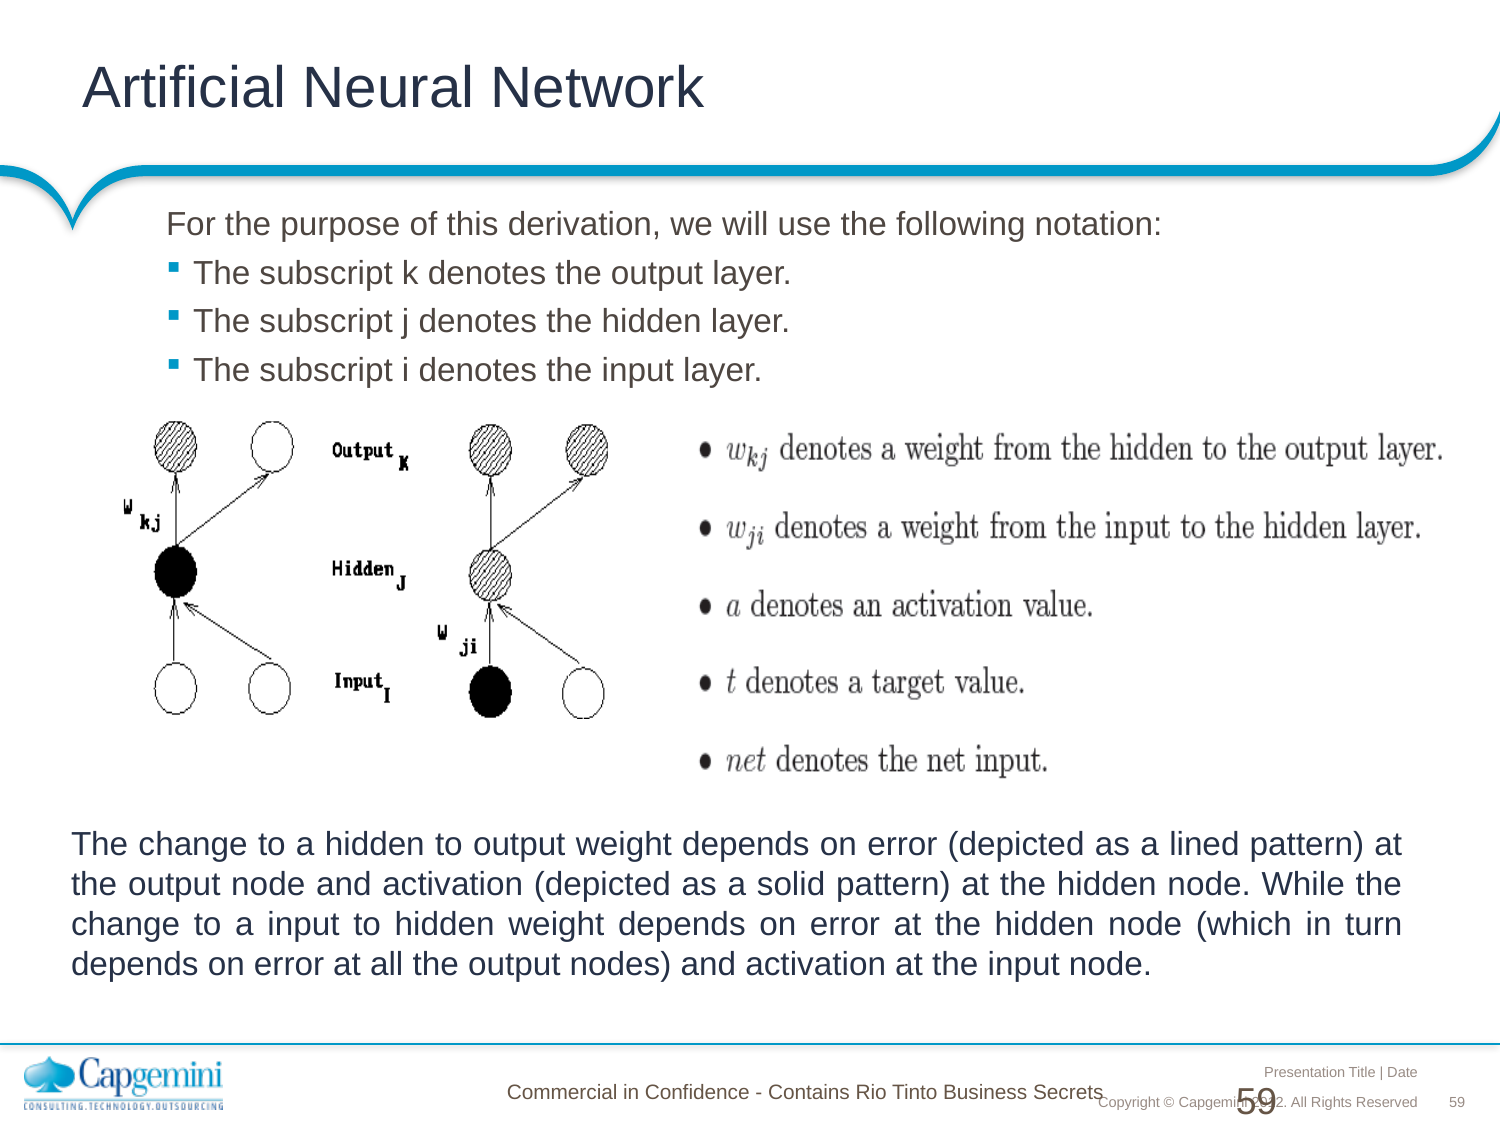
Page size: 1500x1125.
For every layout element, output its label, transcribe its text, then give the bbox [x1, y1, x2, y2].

footer Commercial in Confidence - Contains Rio Tinto Business Secrets [393, 1070, 1223, 1125]
slide_number 59 [1223, 1071, 1457, 1112]
text_box The change to a hidden to output weight depends on error (depicted as a lined pattern) at the output node and activation (depicted as a solid pattern) at the hidden node. While the change to a input to hidden weight depends on error at the hidden node (which in turn depends on error at all the output nodes) and activation at the input node. [58, 816, 1417, 988]
list For the purpose of this derivation, we will use the following notation: The subscript k denotes the output layer. The subscript j denotes the hidden layer. The subscript i denotes the input layer. [148, 195, 1374, 416]
picture [682, 420, 1476, 795]
picture [123, 420, 609, 719]
picture [24, 1056, 223, 1110]
title Artificial Neural Network [33, 32, 1333, 147]
